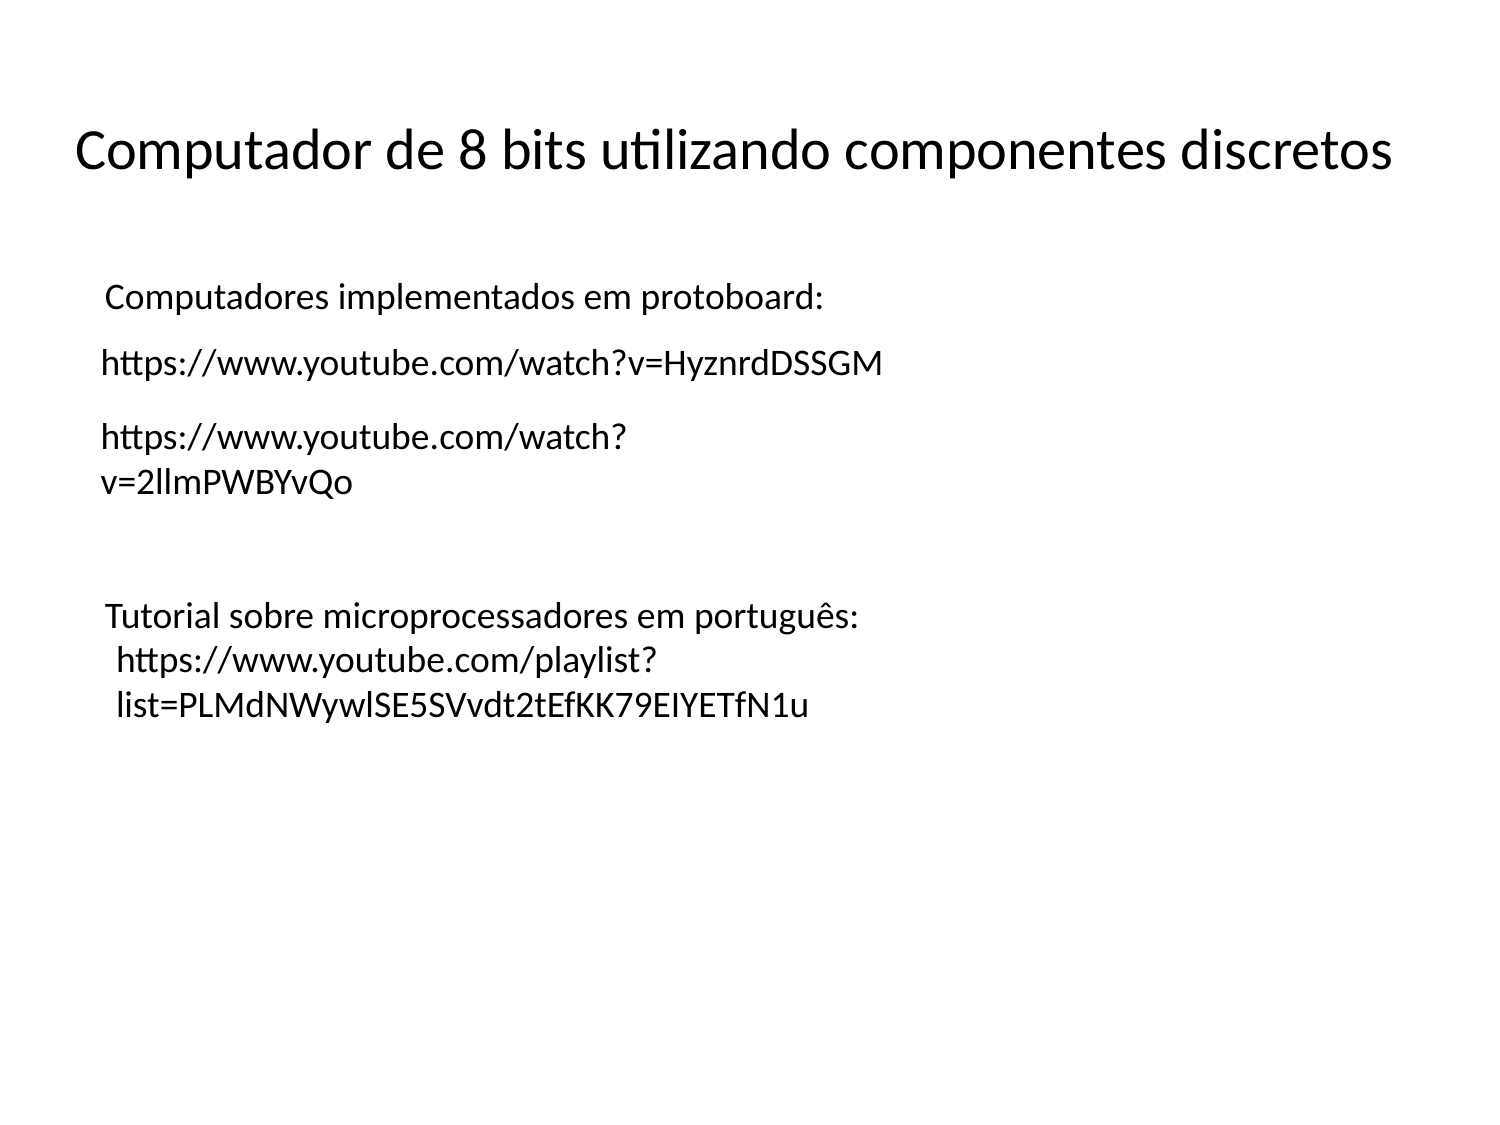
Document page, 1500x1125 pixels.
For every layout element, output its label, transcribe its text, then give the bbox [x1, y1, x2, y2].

text_box https://www.youtube.com/watch?v=HyznrdDSSGM [85, 330, 1085, 391]
text_box Tutorial sobre microprocessadores em português: [90, 583, 876, 644]
text_box Computador de 8 bits utilizando componentes discretos [60, 103, 1409, 189]
text_box Computadores implementados em protoboard: [90, 264, 841, 325]
text_box https://www.youtube.com/watch?v=2llmPWBYvQo [85, 404, 836, 510]
text_box https://www.youtube.com/playlist?list=PLMdNWywlSE5SVvdt2tEfKK79EIYETfN1u [101, 644, 852, 733]
